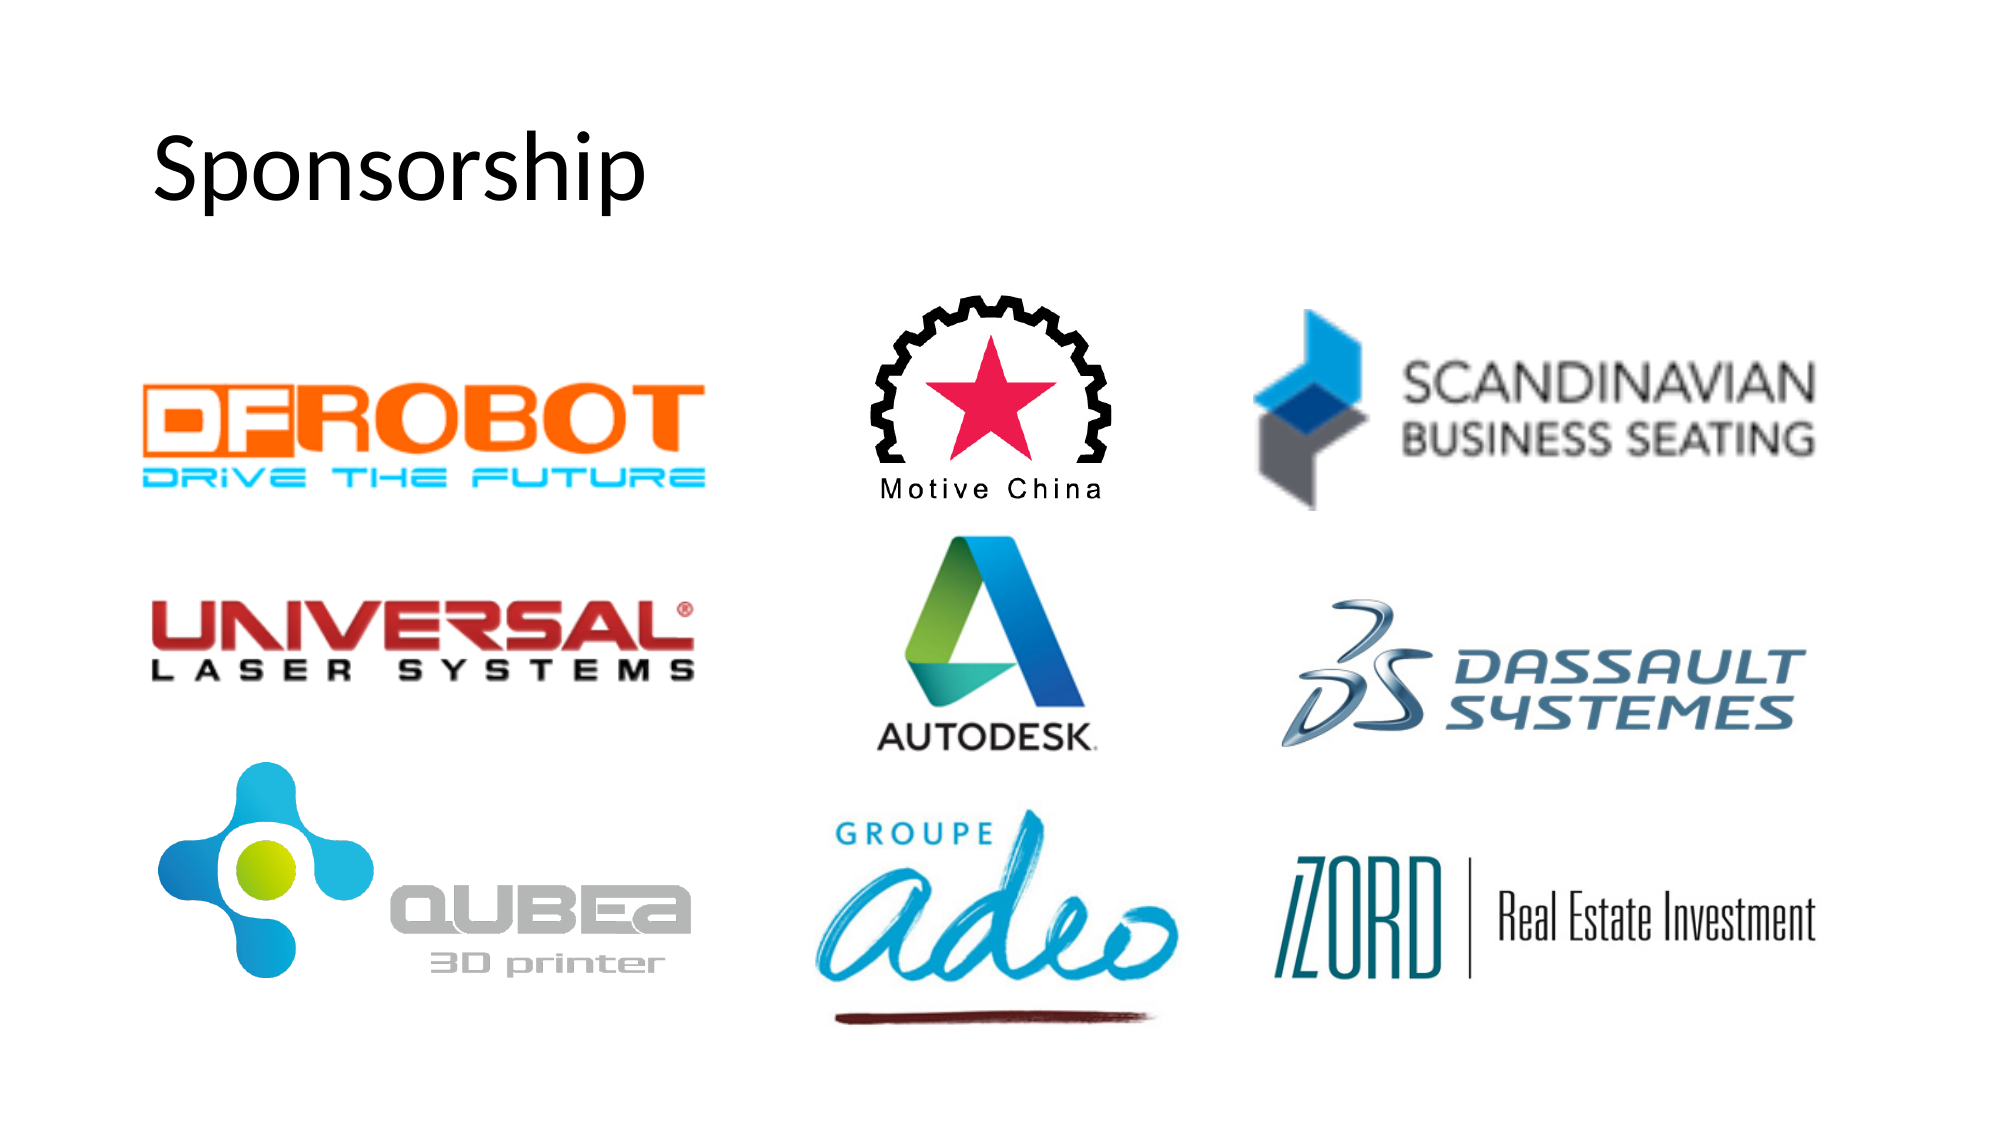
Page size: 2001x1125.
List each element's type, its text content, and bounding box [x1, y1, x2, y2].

picture [836, 255, 1155, 763]
picture [138, 582, 711, 695]
picture [158, 762, 691, 978]
picture [1253, 586, 1825, 769]
picture [1253, 309, 1825, 511]
title Sponsorship [137, 59, 1986, 278]
picture [803, 799, 1188, 1036]
picture [1253, 837, 1825, 999]
picture [138, 352, 711, 519]
